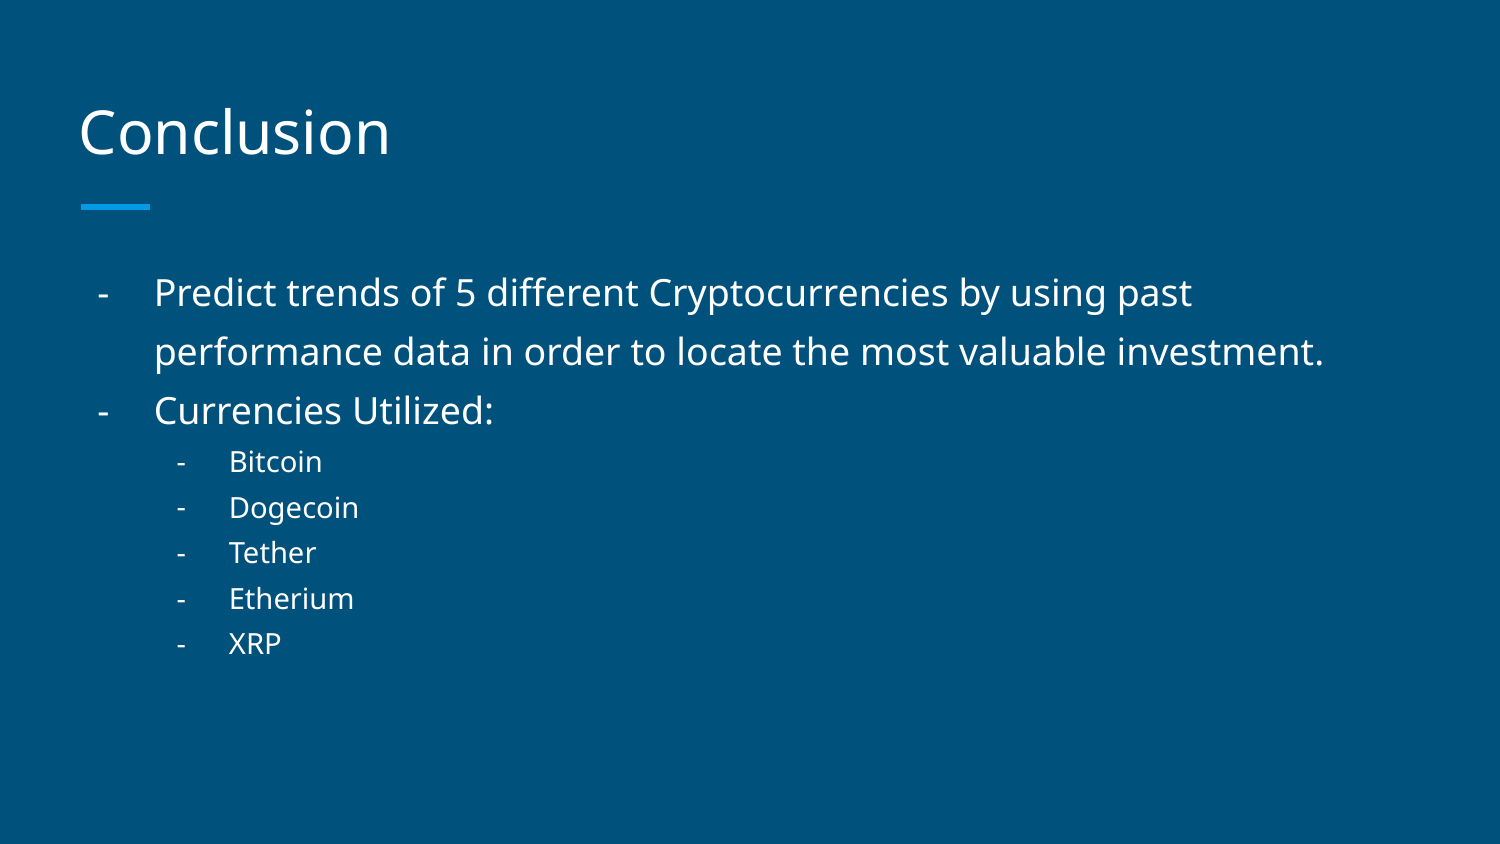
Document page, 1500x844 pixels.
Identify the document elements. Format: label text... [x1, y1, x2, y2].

title Conclusion [63, 75, 1437, 188]
list Predict trends of 5 different Cryptocurrencies by using past performance data in order to locate the most valuable investment. Currencies Utilized: Bitcoin Dogecoin Tether Etherium XRP [63, 244, 1437, 750]
